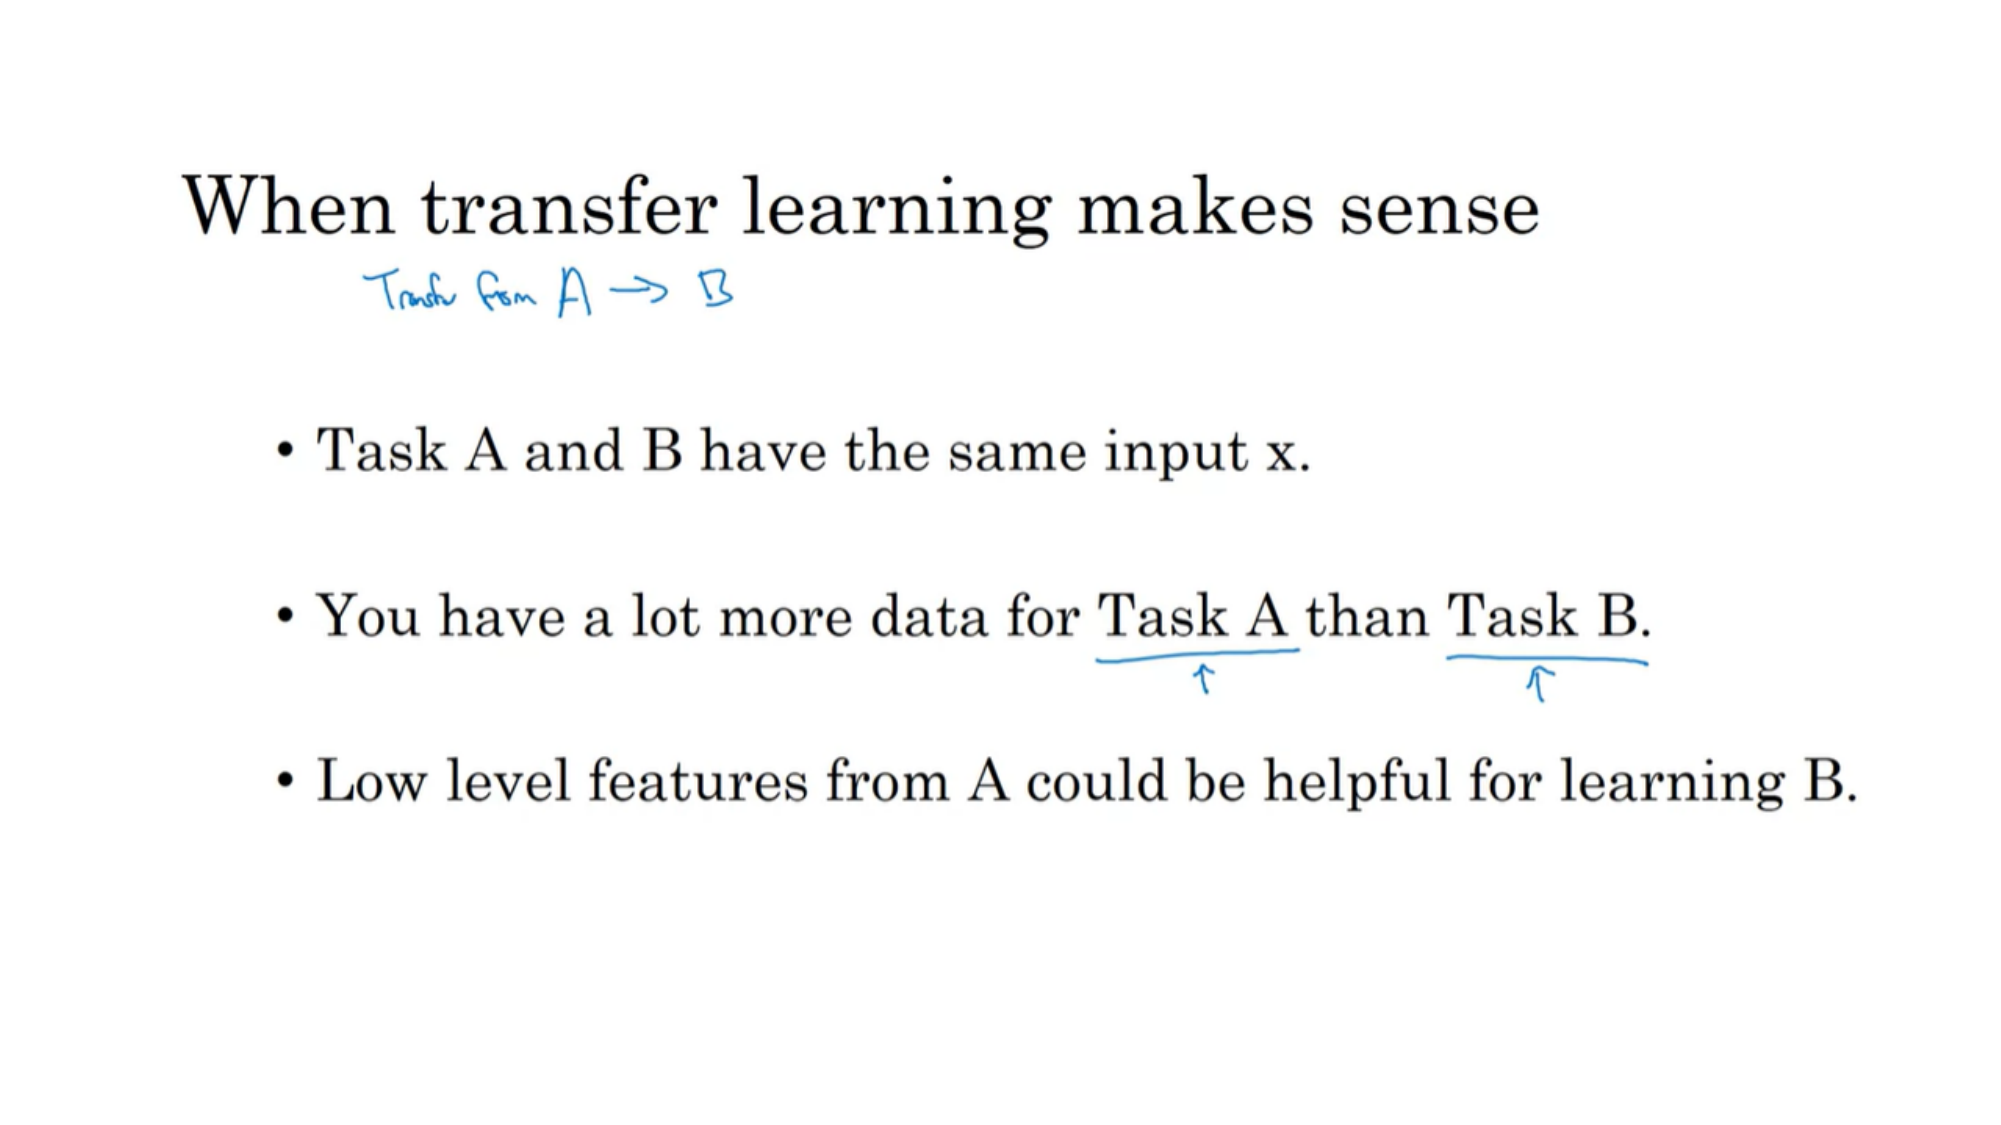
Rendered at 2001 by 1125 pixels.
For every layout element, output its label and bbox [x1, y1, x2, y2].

picture [158, 131, 1896, 841]
